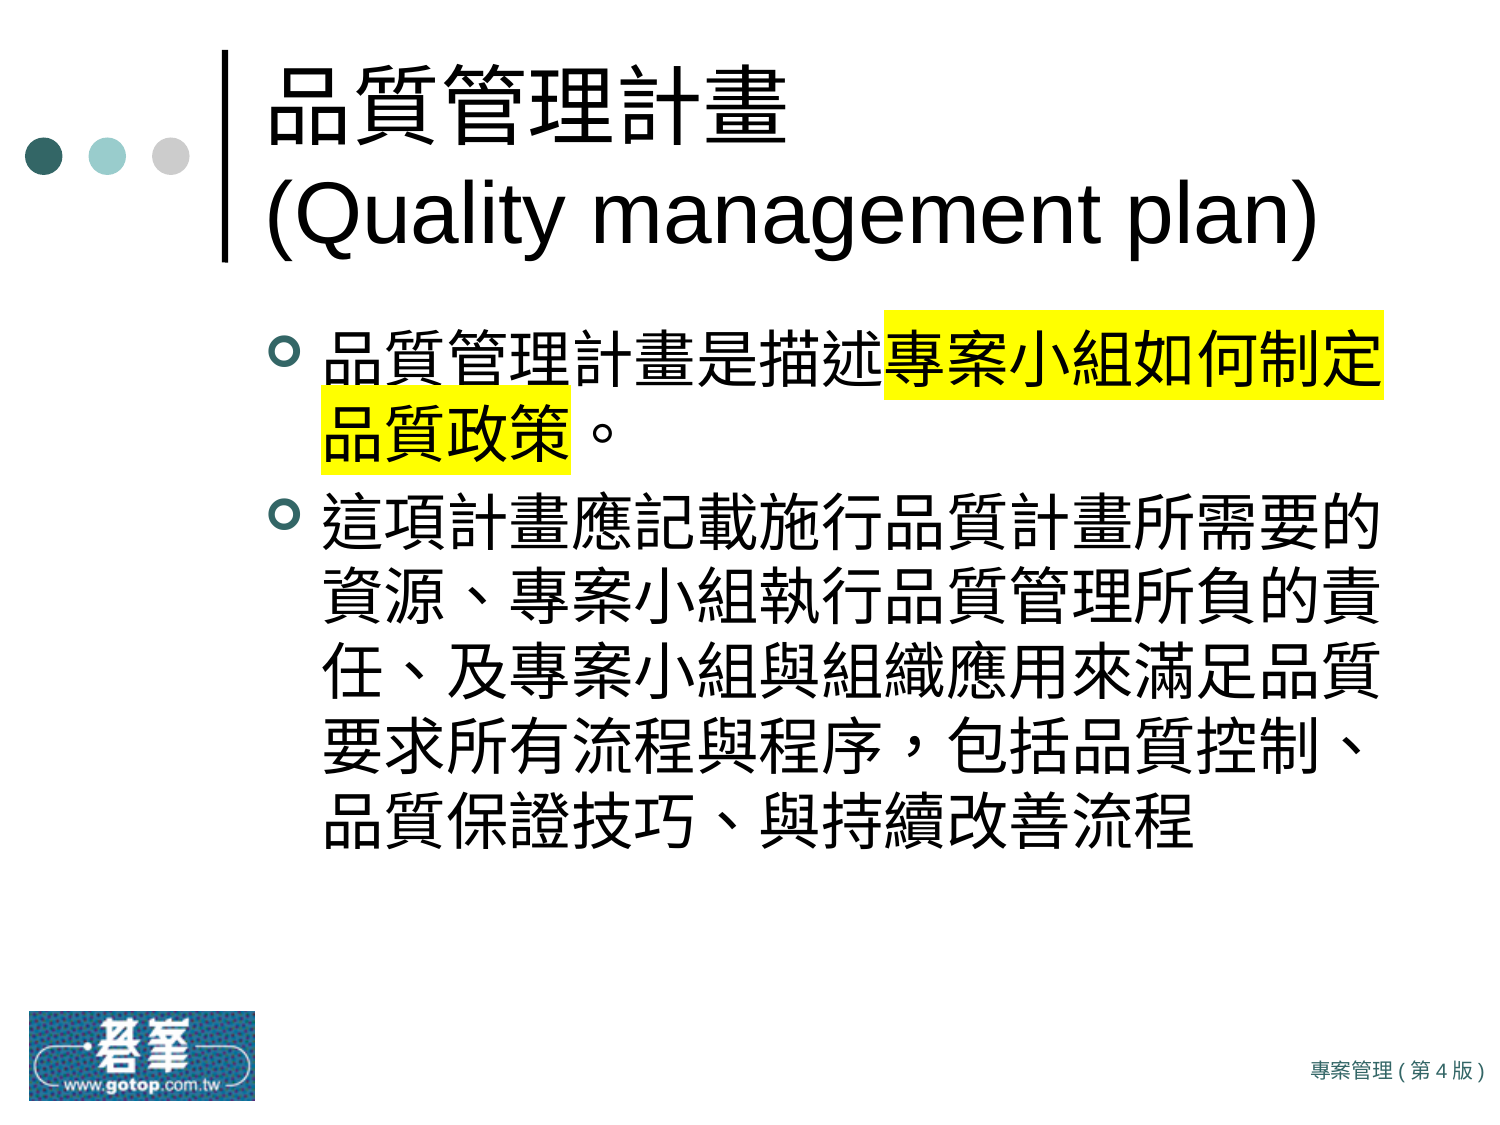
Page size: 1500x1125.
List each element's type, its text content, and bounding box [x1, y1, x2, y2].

list 品質管理計畫是描述專案小組如何制定品質政策。 這項計畫應記載施行品質計畫所需要的資源、專案小組執行品質管理所負的責任、及專案小組與組織應用來滿足品質要求所有流程與程序，包括品質控制、品質保證技巧、與持續改善流程 [249, 312, 1400, 988]
title 品質管理計畫 (Quality management plan) [249, 31, 1400, 282]
picture [29, 1011, 255, 1101]
slide_number 專案管理(第4版) [1187, 1050, 1500, 1125]
